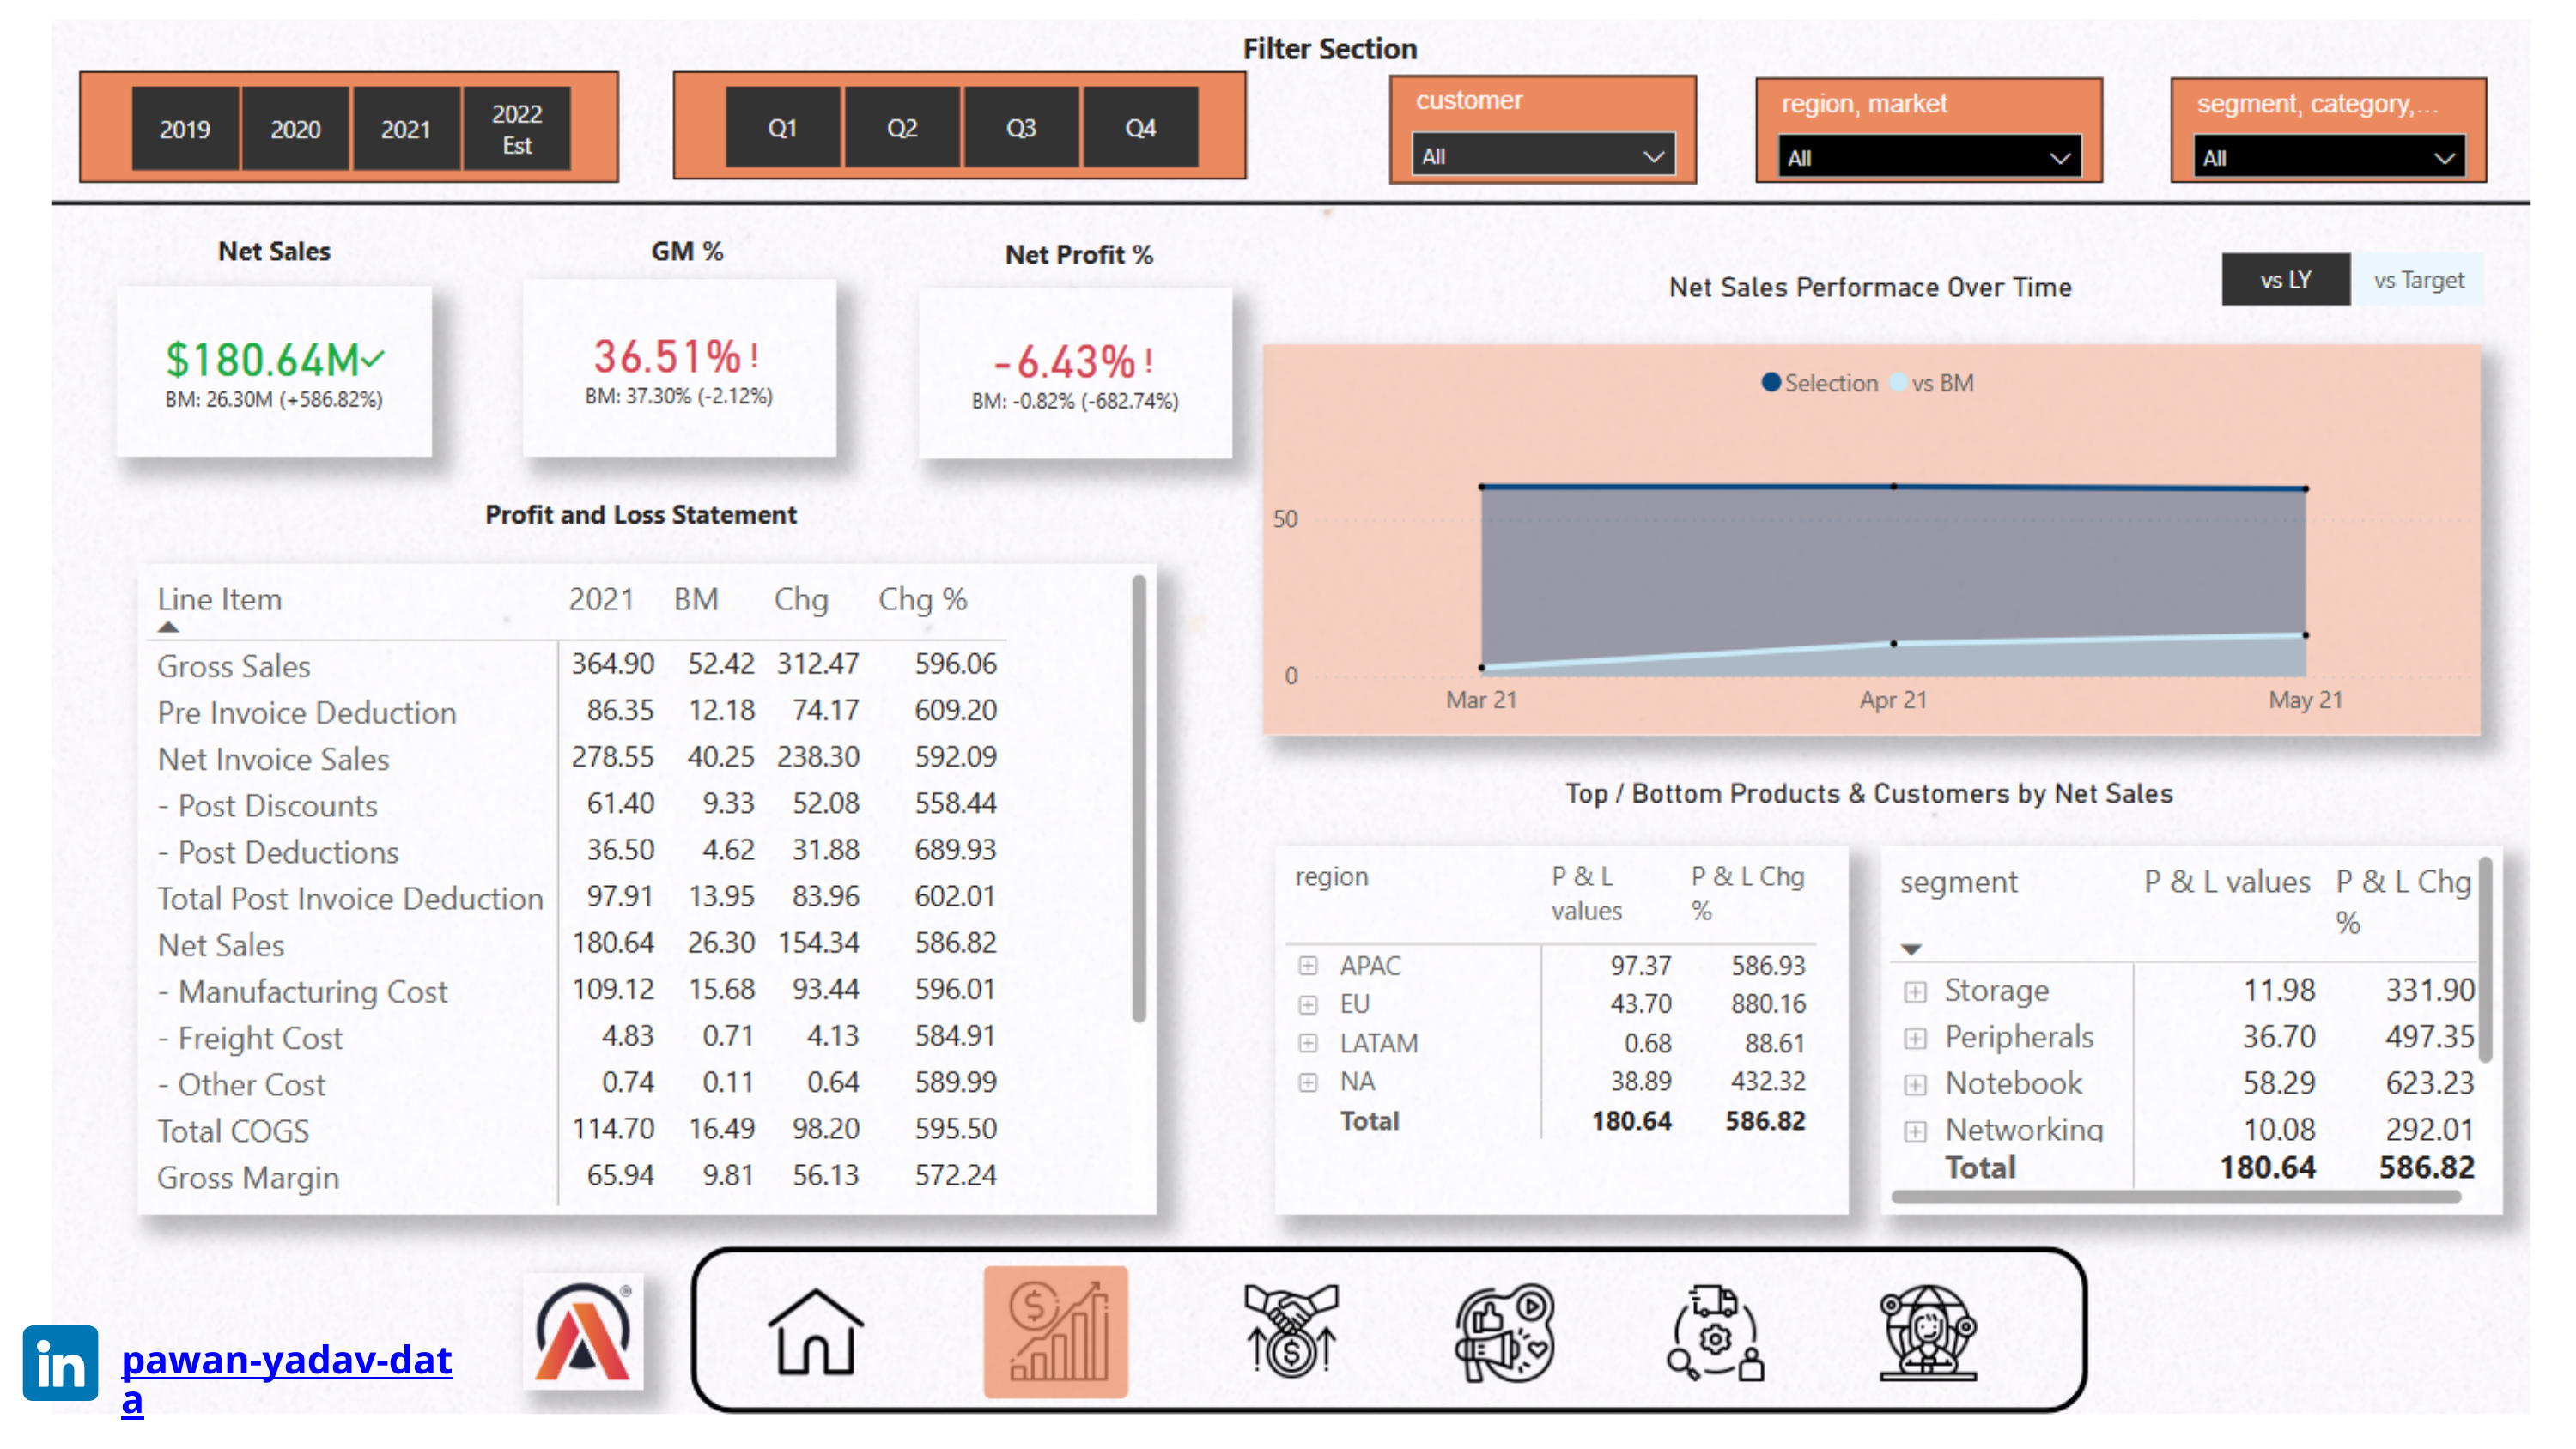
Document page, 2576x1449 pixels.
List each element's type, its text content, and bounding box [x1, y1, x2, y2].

text_box [22, 1325, 99, 1401]
text_box [0, 0, 2576, 1449]
text_box pawan-yadav-data [121, 1333, 471, 1388]
